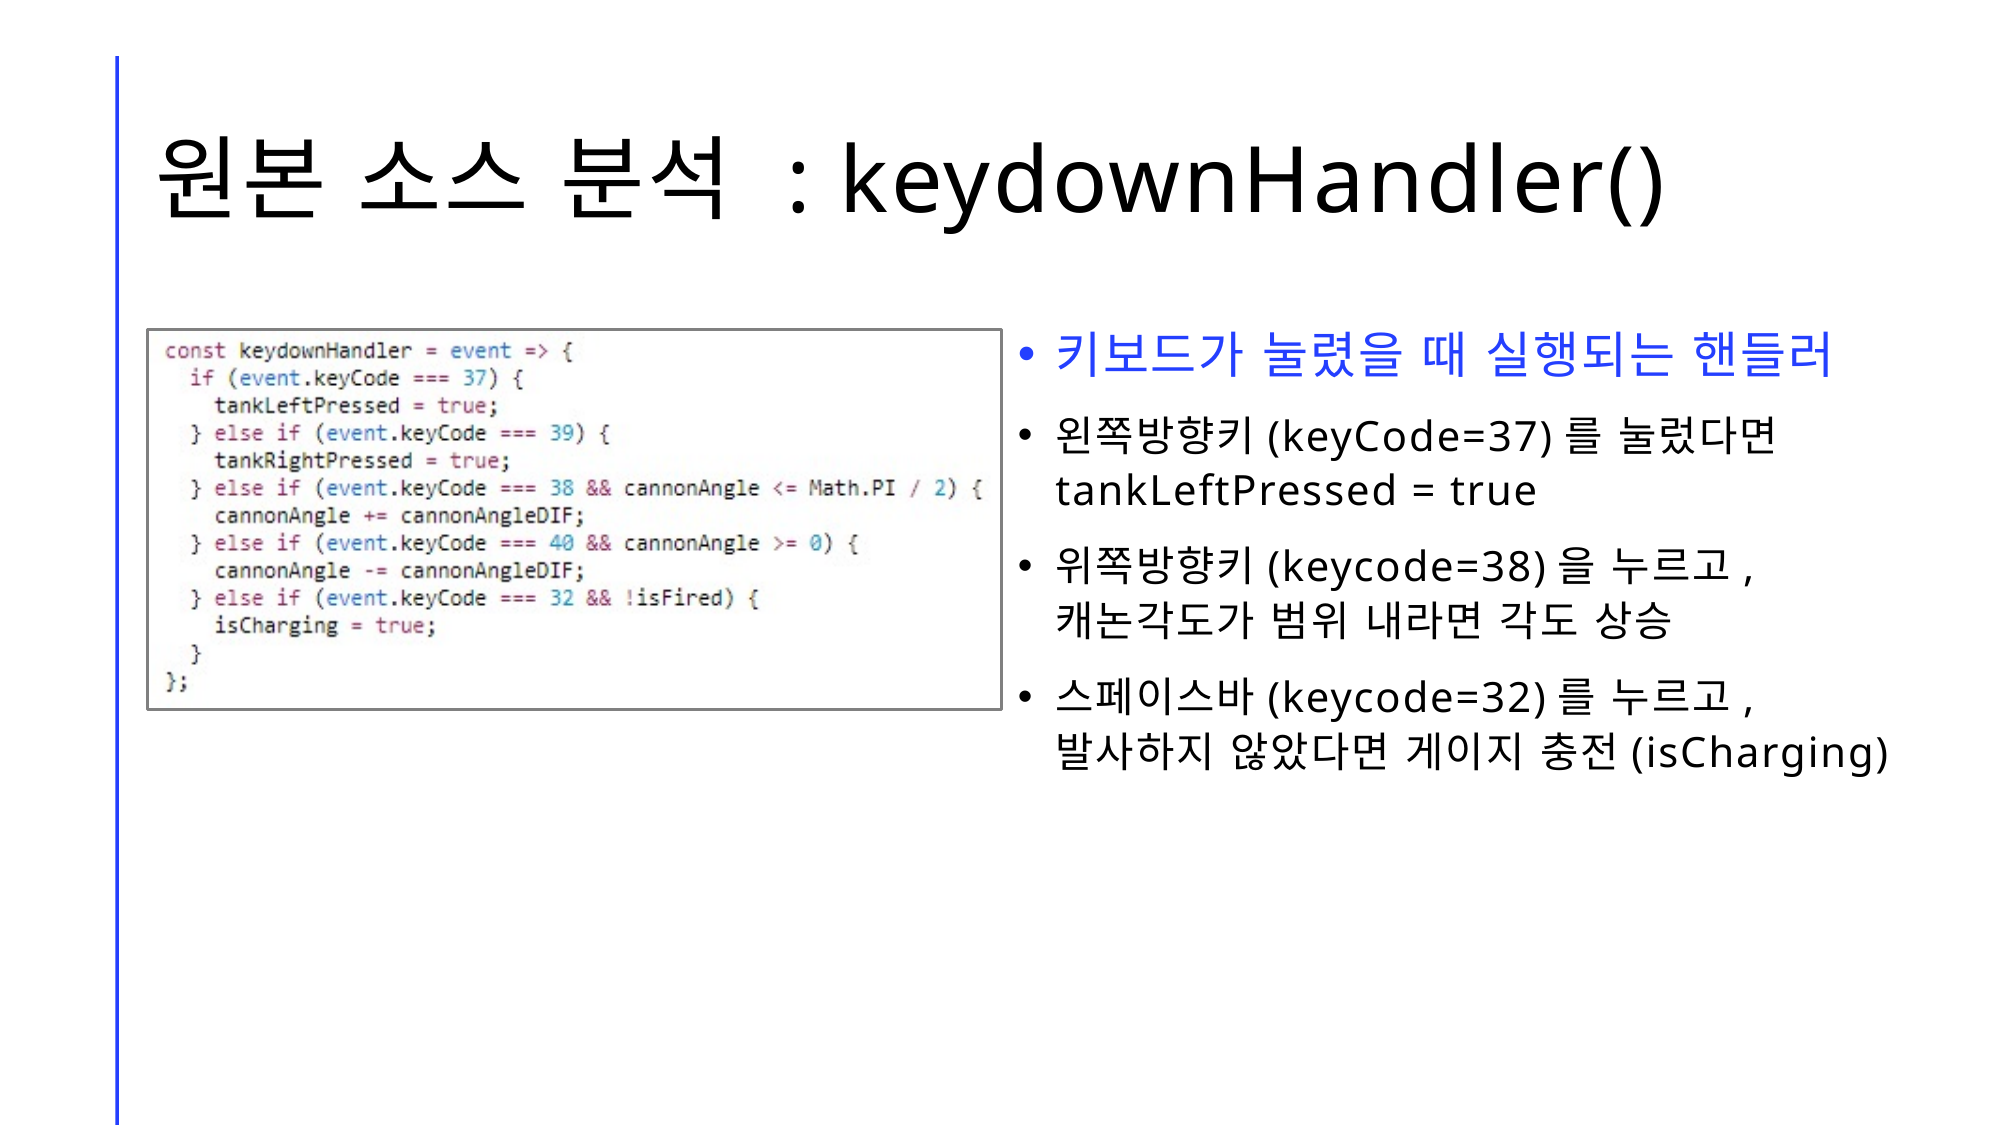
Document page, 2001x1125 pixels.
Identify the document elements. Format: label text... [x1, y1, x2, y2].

title 원본 소스 분석 : keydownHandler() [137, 59, 1863, 278]
picture [149, 331, 1000, 708]
list 키보드가 눌렸을 때 실행되는 핸들러 왼쪽방향키(keyCode=37)를 눌렀다면 tankLeftPressed = true 위쪽방향키(keycode=38)을 누르고, 캐논각도가 범위 내라면 각도 상승 스페이스바(keycode=32)를 누르고, 발사하지 않았다면 게이지 충전(isCharging) [999, 299, 1926, 1014]
